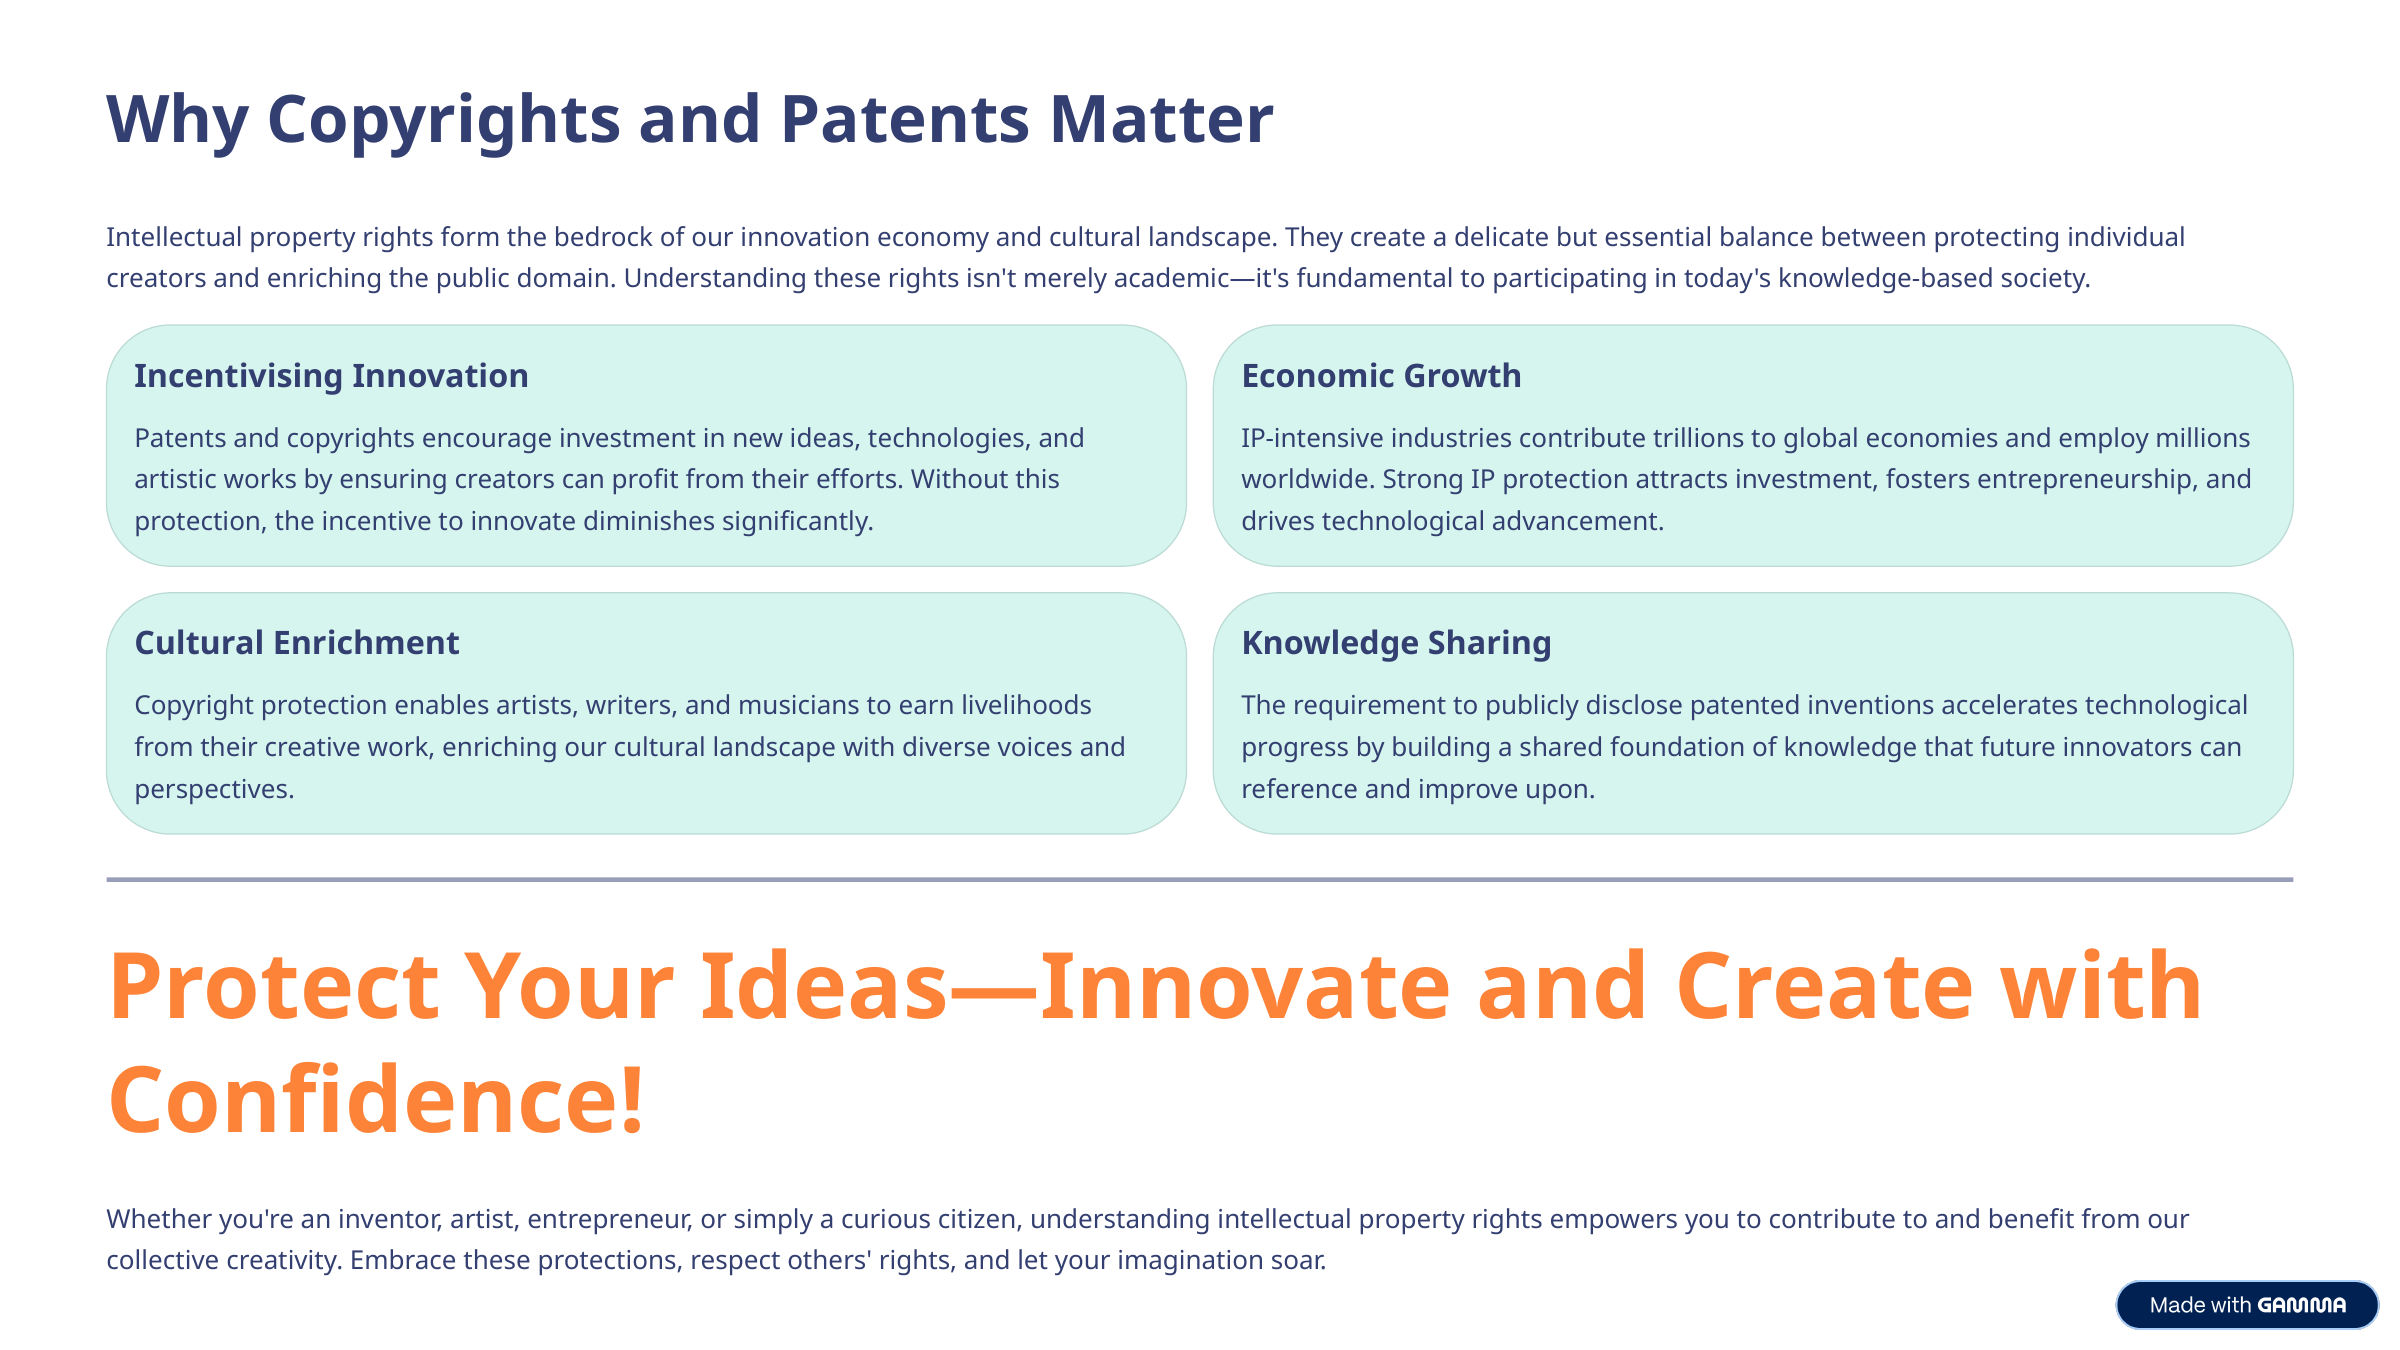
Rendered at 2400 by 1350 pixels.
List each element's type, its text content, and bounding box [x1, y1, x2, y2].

text_box Cultural Enrichment [134, 620, 556, 663]
text_box Patents and copyrights encourage investment in new ideas, technologies, and artistic works by ensuring creators can profit from their efforts. Without this protection, the incentive to innovate diminishes significantly. [134, 410, 1159, 539]
picture [2106, 1271, 2389, 1339]
text_box Intellectual property rights form the bedrock of our innovation economy and cultural landscape. They create a delicate but essential balance between protecting individual creators and enriching the public domain. Understanding these rights isn't merely academic—it's fundamental to participating in today's knowledge-based society. [106, 209, 2294, 295]
text_box Economic Growth [1241, 352, 1615, 395]
text_box [106, 592, 1187, 835]
text_box Protect Your Ideas—Innovate and Create with Confidence! [106, 921, 2294, 1152]
text_box Whether you're an inventor, artist, entrepreneur, or simply a curious citizen, understanding intellectual property rights empowers you to contribute to and benefit from our collective creativity. Embrace these protections, respect others' rights, and let your imagination soar. [106, 1191, 2294, 1277]
text_box Copyright protection enables artists, writers, and musicians to earn livelihoods from their creative work, enriching our cultural landscape with diverse voices and perspectives. [134, 678, 1159, 807]
text_box IP-intensive industries contribute trillions to global economies and employ millions worldwide. Strong IP protection attracts investment, fosters entrepreneurship, and drives technological advancement. [1241, 410, 2266, 539]
text_box Incentivising Innovation [134, 352, 636, 395]
text_box [1213, 324, 2294, 567]
text_box Why Copyrights and Patents Matter [106, 73, 1637, 157]
text_box The requirement to publicly disclose patented inventions accelerates technological progress by building a shared foundation of knowledge that future innovators can reference and improve upon. [1241, 678, 2266, 807]
text_box [106, 877, 2294, 882]
text_box [106, 324, 1187, 567]
text_box [1213, 592, 2294, 835]
text_box Knowledge Sharing [1241, 620, 1646, 663]
